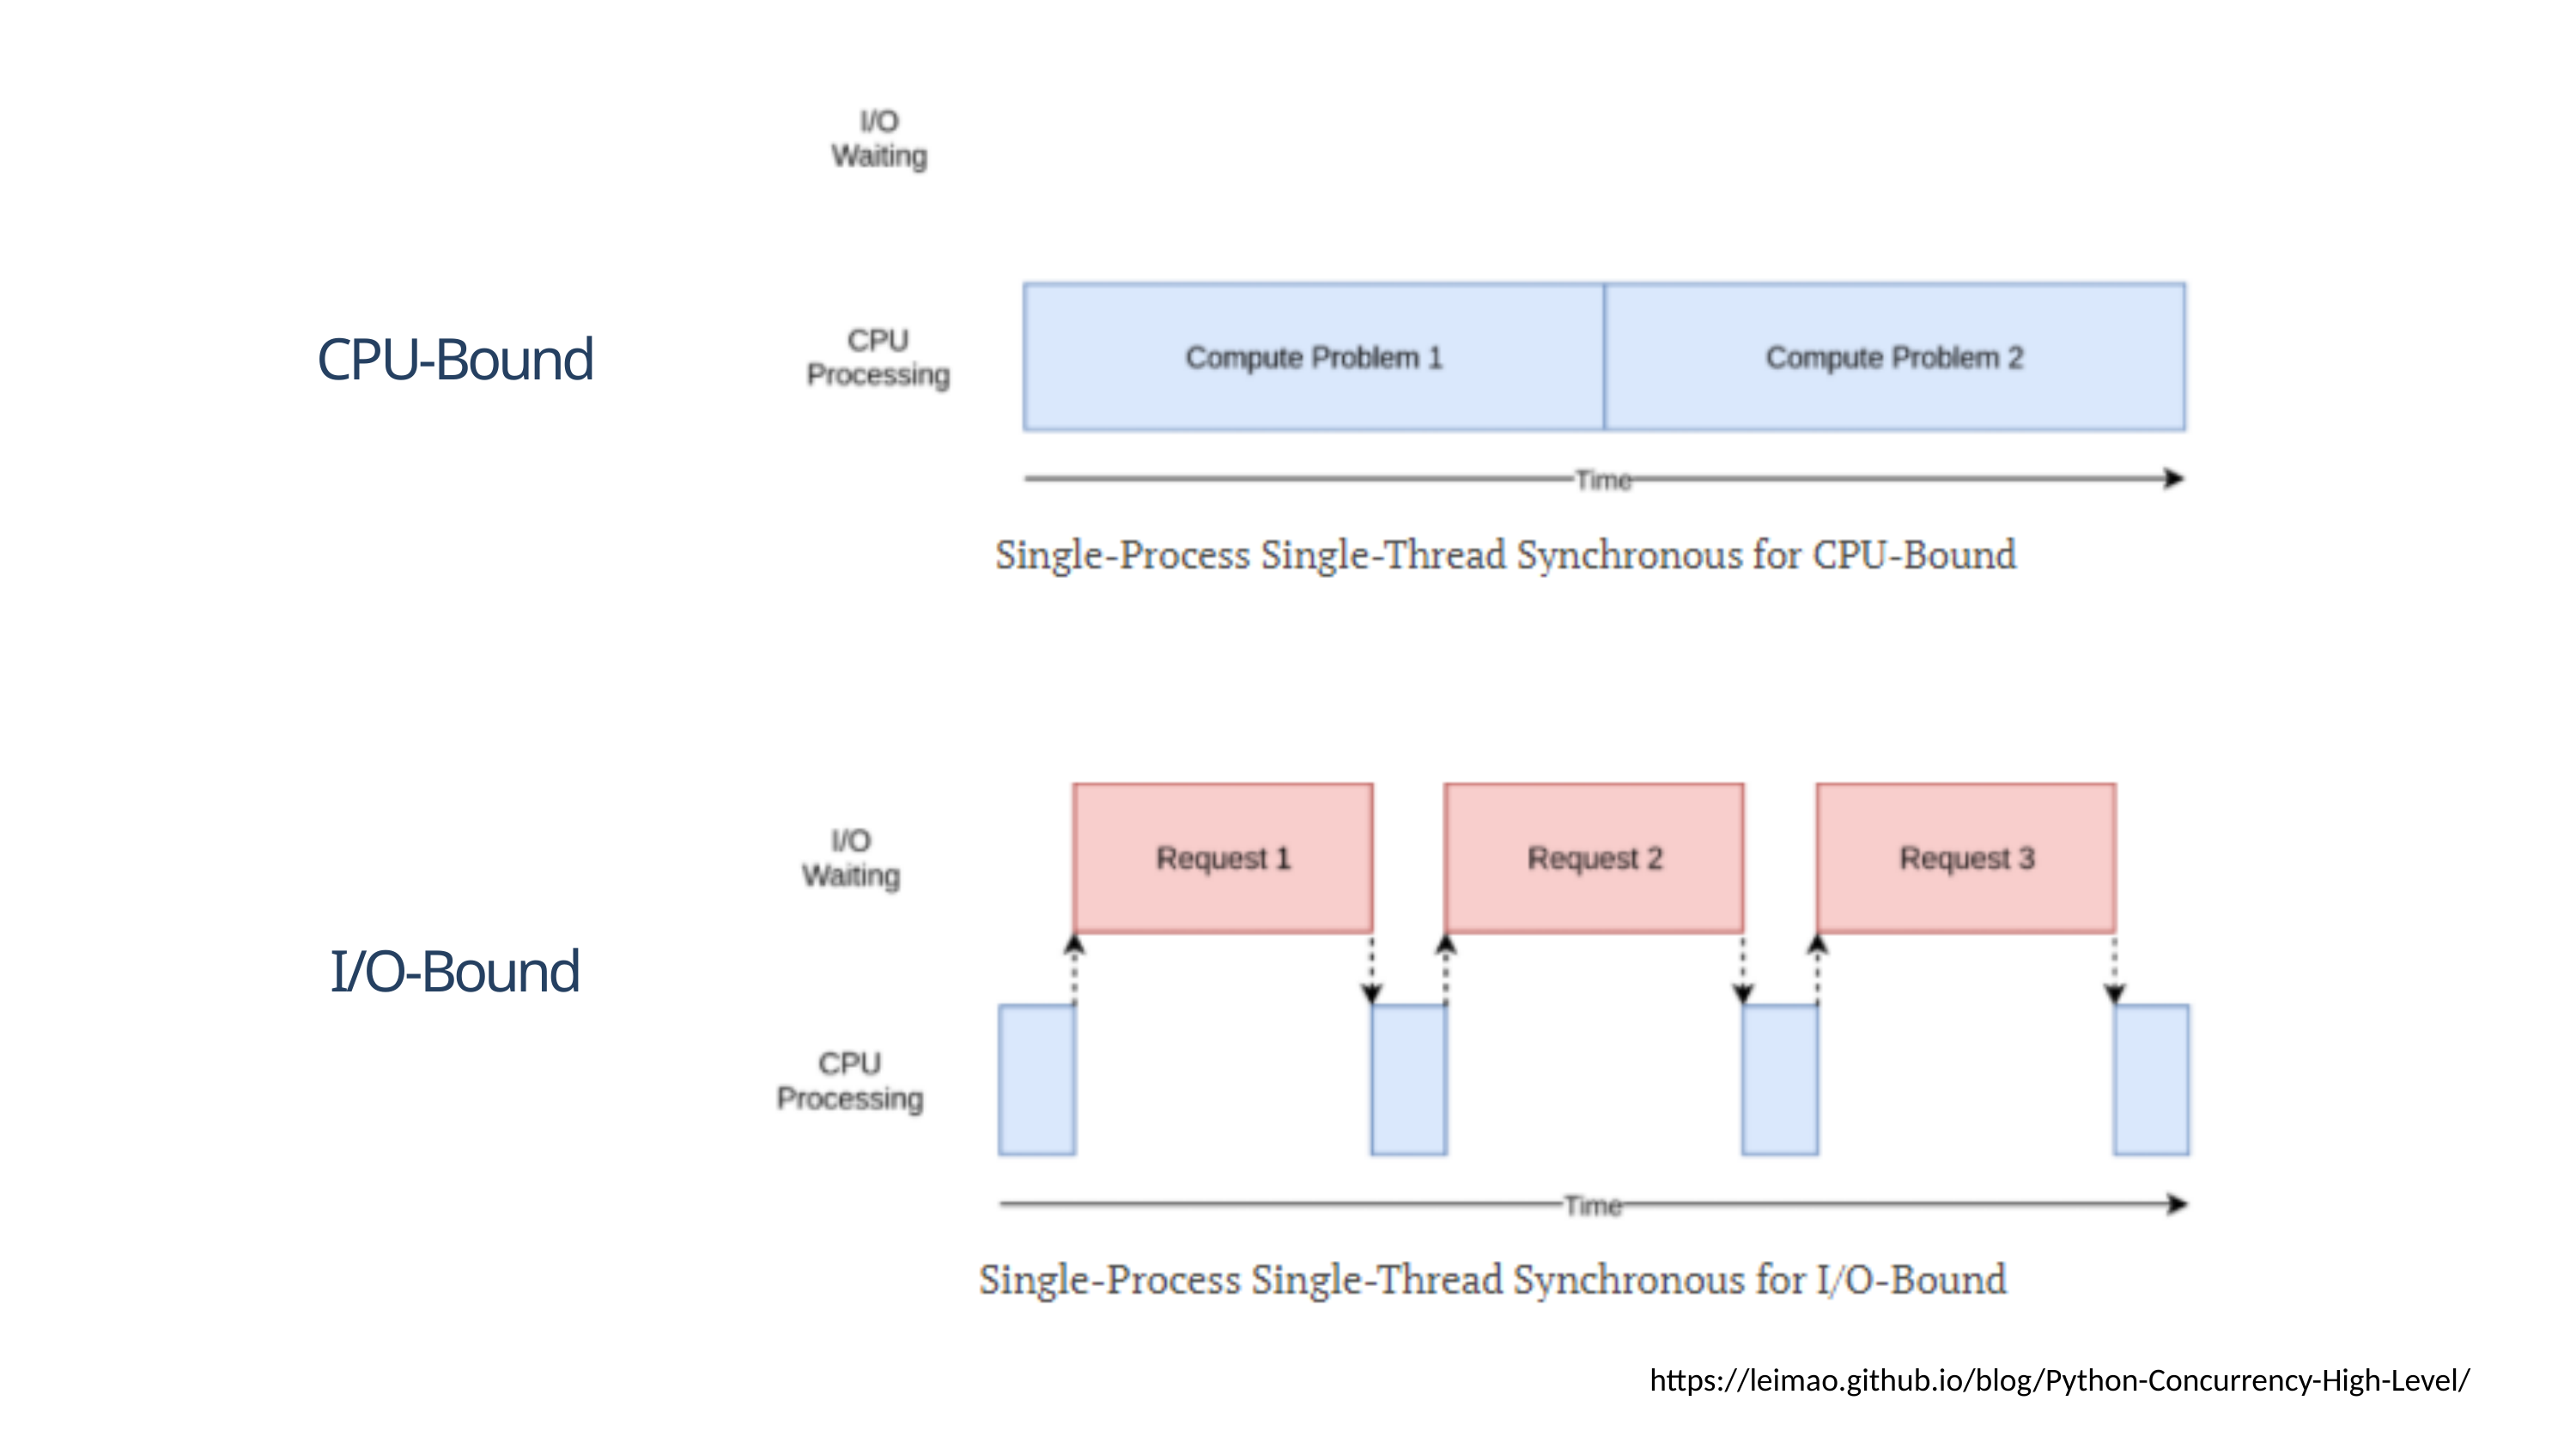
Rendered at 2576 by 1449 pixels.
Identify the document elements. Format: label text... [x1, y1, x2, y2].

text_box https://leimao.github.io/blog/Python-Concurrency-High-Level/ [1637, 1352, 2485, 1404]
text_box I/O-Bound [42, 928, 737, 1005]
text_box CPU-Bound [42, 316, 754, 394]
picture [740, 734, 2265, 1353]
picture [759, 58, 2265, 628]
